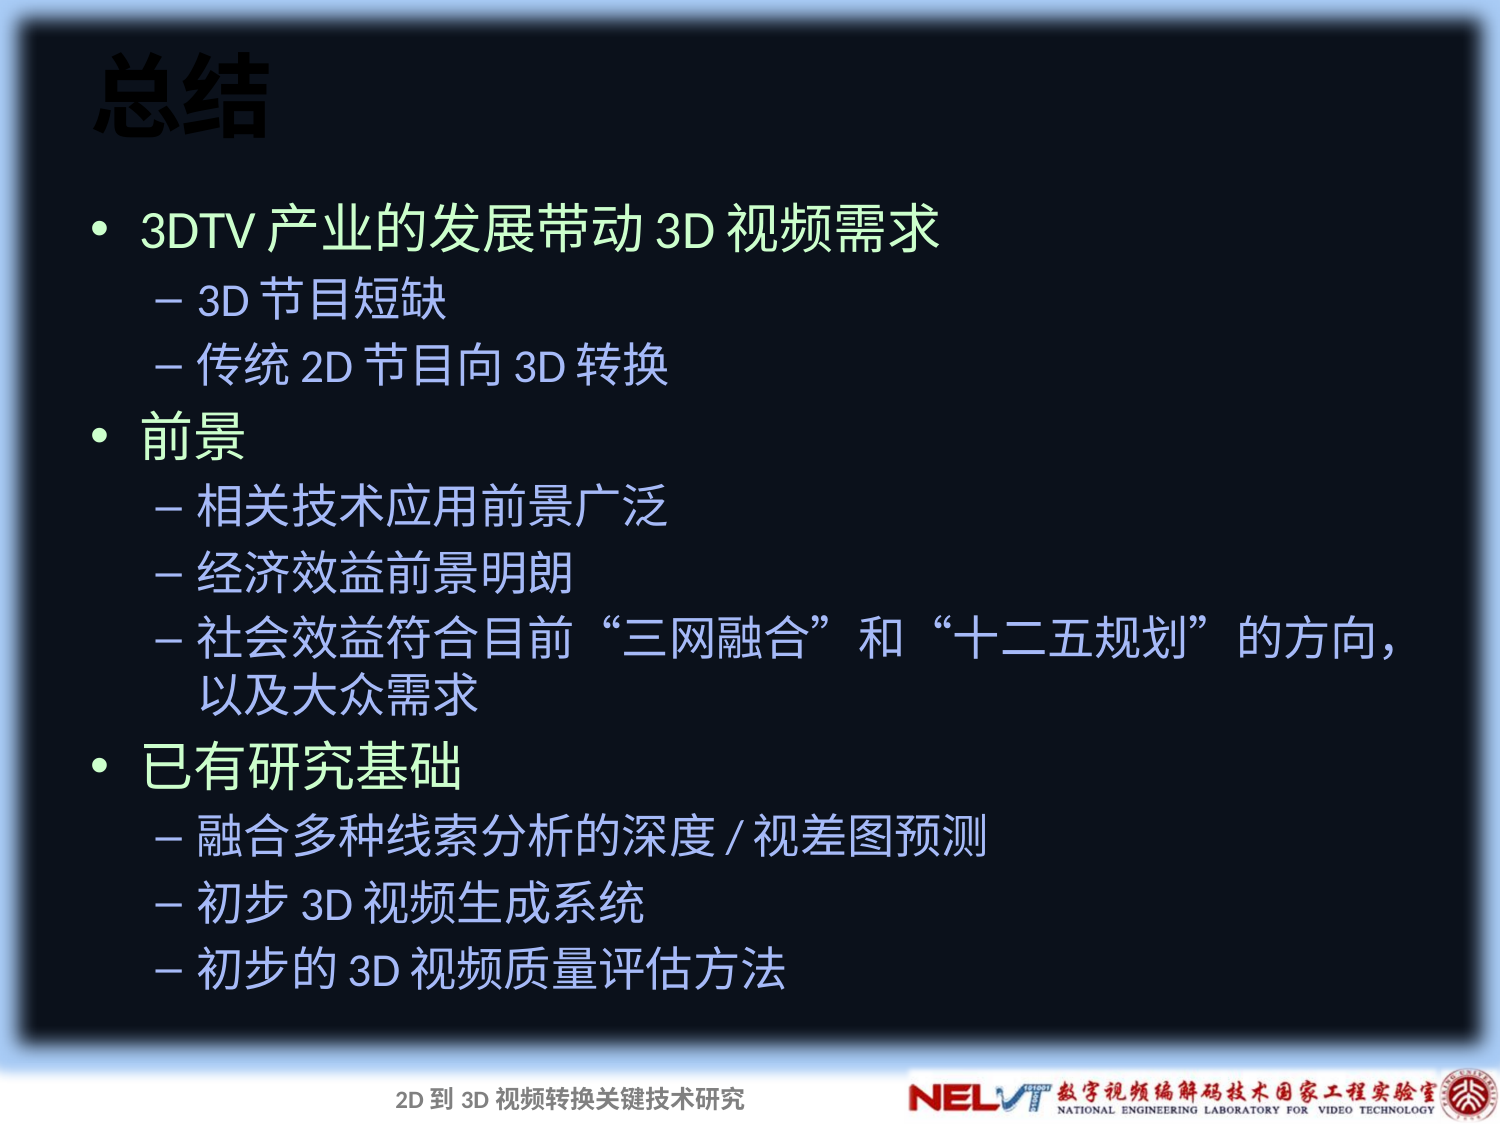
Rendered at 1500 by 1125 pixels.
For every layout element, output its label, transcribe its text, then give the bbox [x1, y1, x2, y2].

picture [912, 1073, 1433, 1116]
title 总结 [75, 0, 1425, 187]
picture [1444, 1073, 1494, 1116]
list 3DTV产业的发展带动3D视频需求 3D节目短缺 传统2D节目向3D转换 前景 相关技术应用前景广泛 经济效益前景明朗 社会效益符合目前“三网融合”和“十二五规划”的方向，以及大众需求 已有研究基础 融合多种线索分析的深度/视差图预测 初步3D视频生成系统 初步的3D视频质量评估方法 [75, 187, 1425, 1005]
